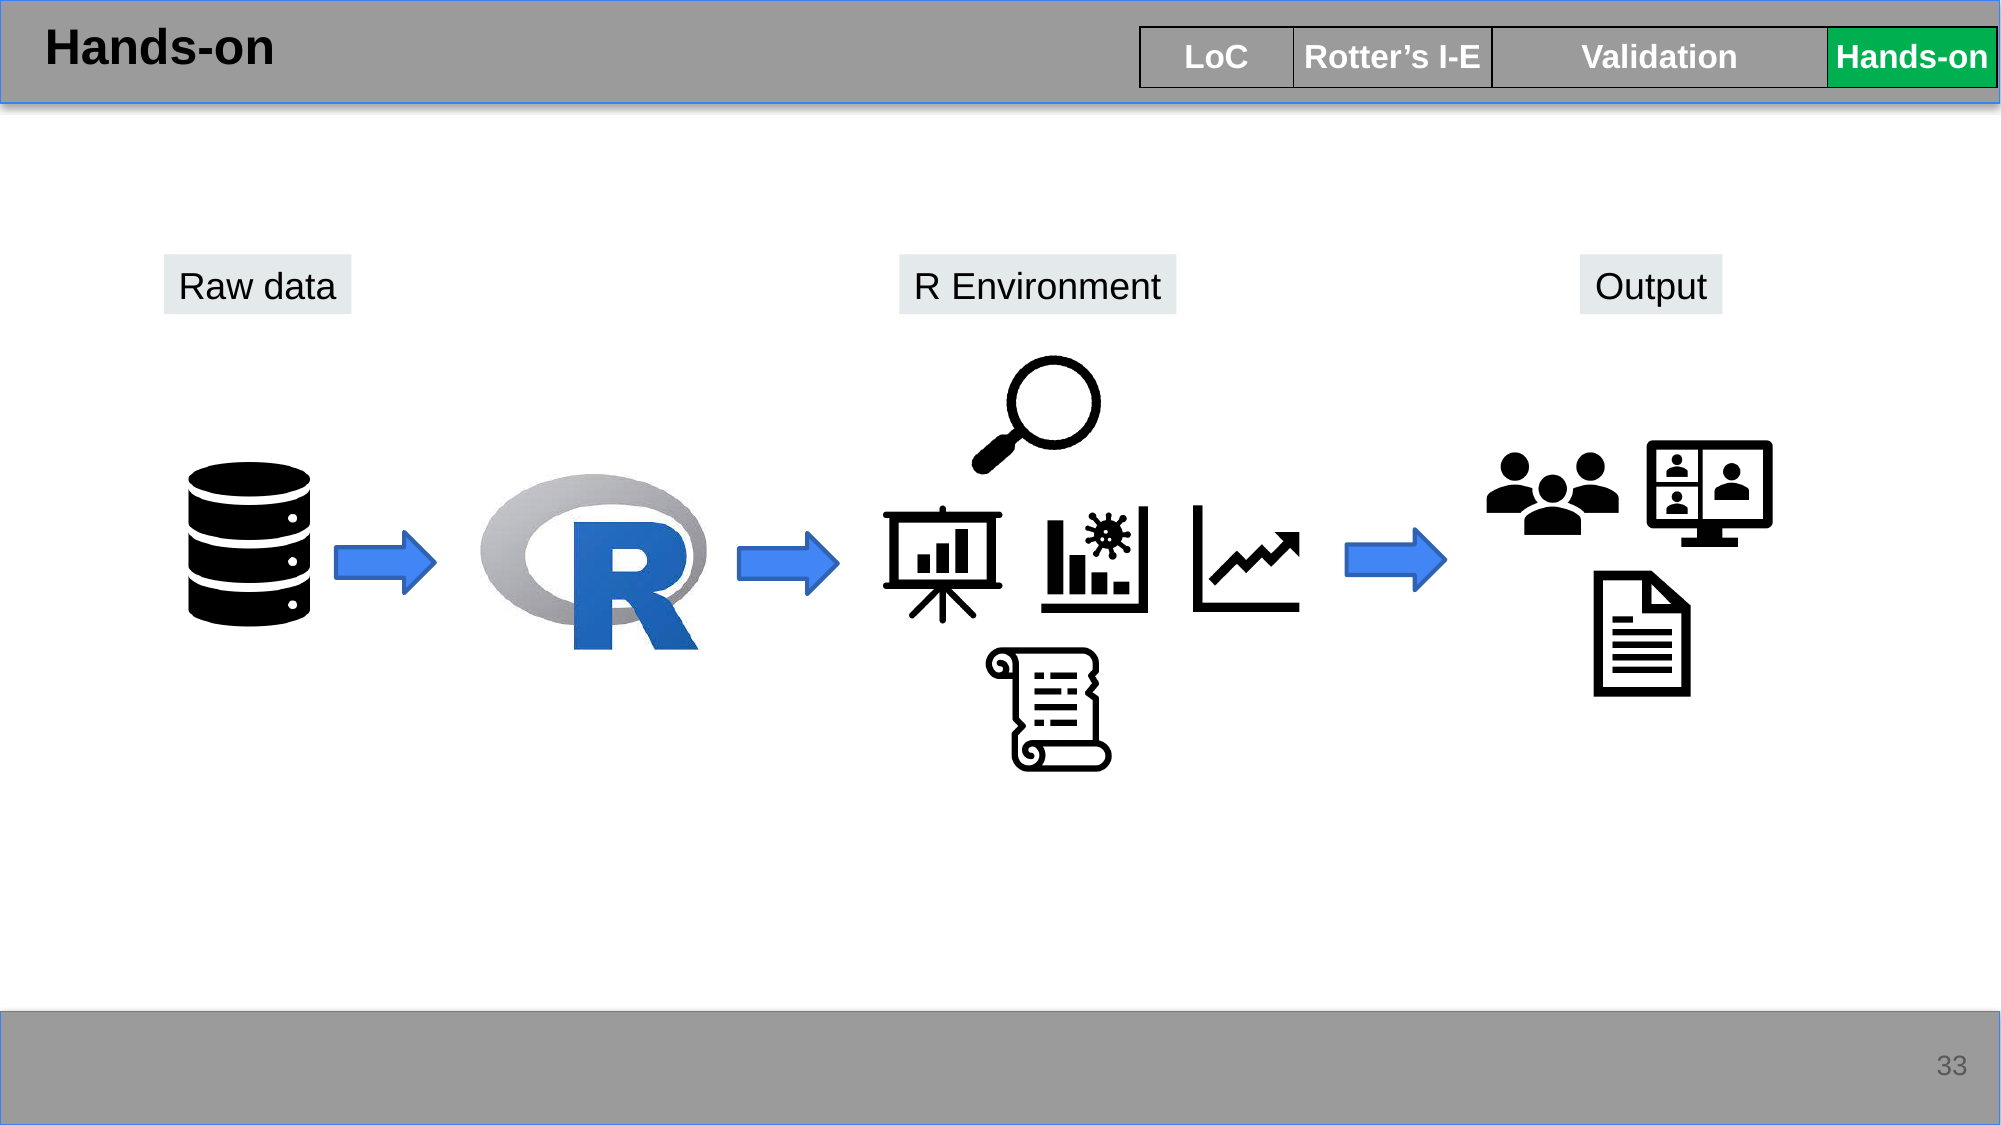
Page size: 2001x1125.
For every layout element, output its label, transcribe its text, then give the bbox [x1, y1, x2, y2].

text_box Raw data [163, 254, 352, 315]
table_header Hands-on [1830, 28, 1996, 87]
text_box [359, 530, 437, 596]
picture [479, 473, 707, 650]
slide_number 33 [1862, 1023, 1983, 1110]
text_box R Environment [899, 254, 1177, 315]
picture [957, 335, 1118, 492]
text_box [1477, 418, 1785, 709]
text_box [736, 531, 840, 597]
picture [145, 439, 353, 648]
picture [973, 632, 1124, 784]
text_box [1344, 527, 1448, 593]
text_box Hands-on [29, 11, 1830, 96]
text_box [867, 482, 1322, 639]
text_box Output [1580, 254, 1723, 315]
